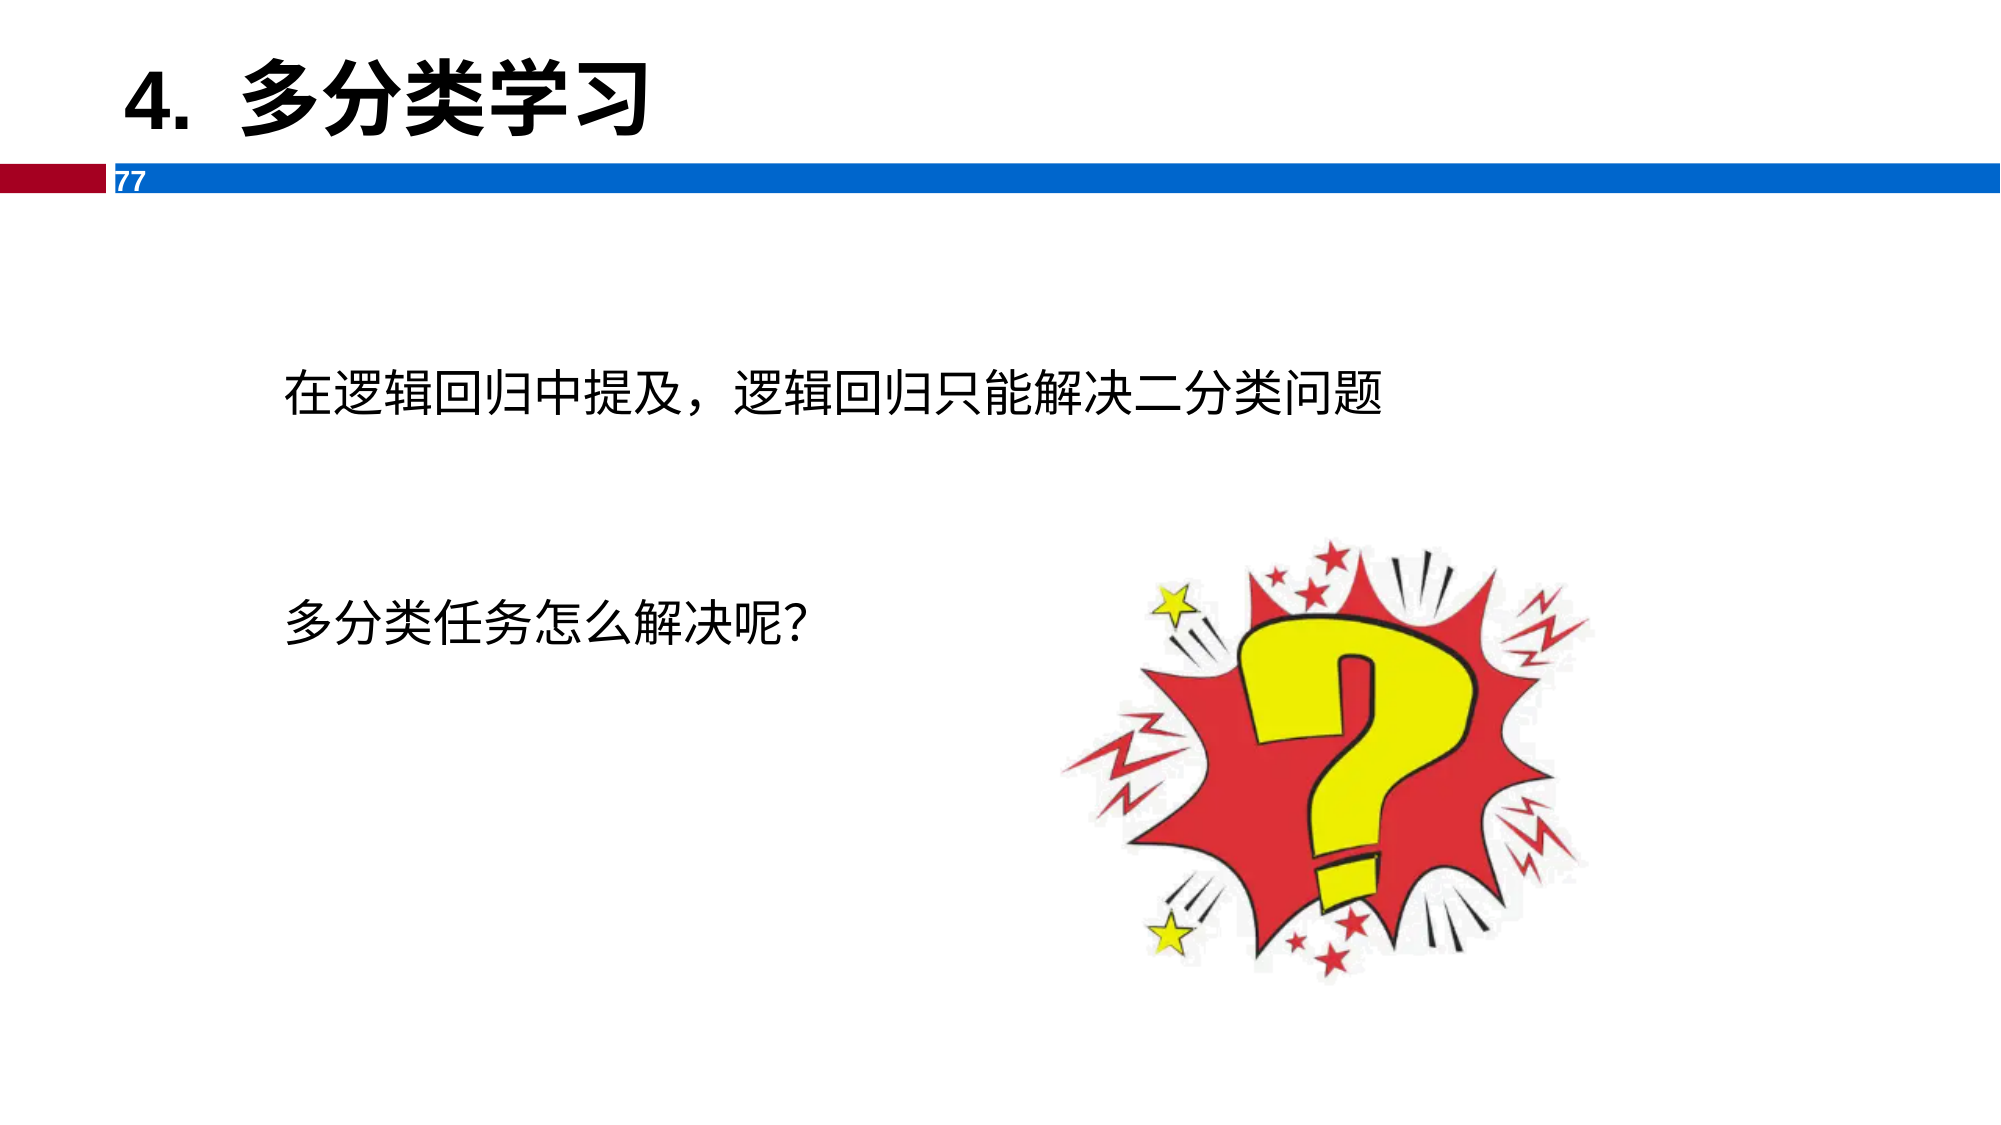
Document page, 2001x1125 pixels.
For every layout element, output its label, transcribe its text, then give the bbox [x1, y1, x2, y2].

text_box 在逻辑回归中提及，逻辑回归只能解决二分类问题 [268, 353, 1591, 429]
title 4. 多分类学习 [109, 38, 2000, 150]
picture [1037, 506, 1640, 1050]
text_box 多分类任务怎么解决呢？ [268, 584, 1031, 659]
